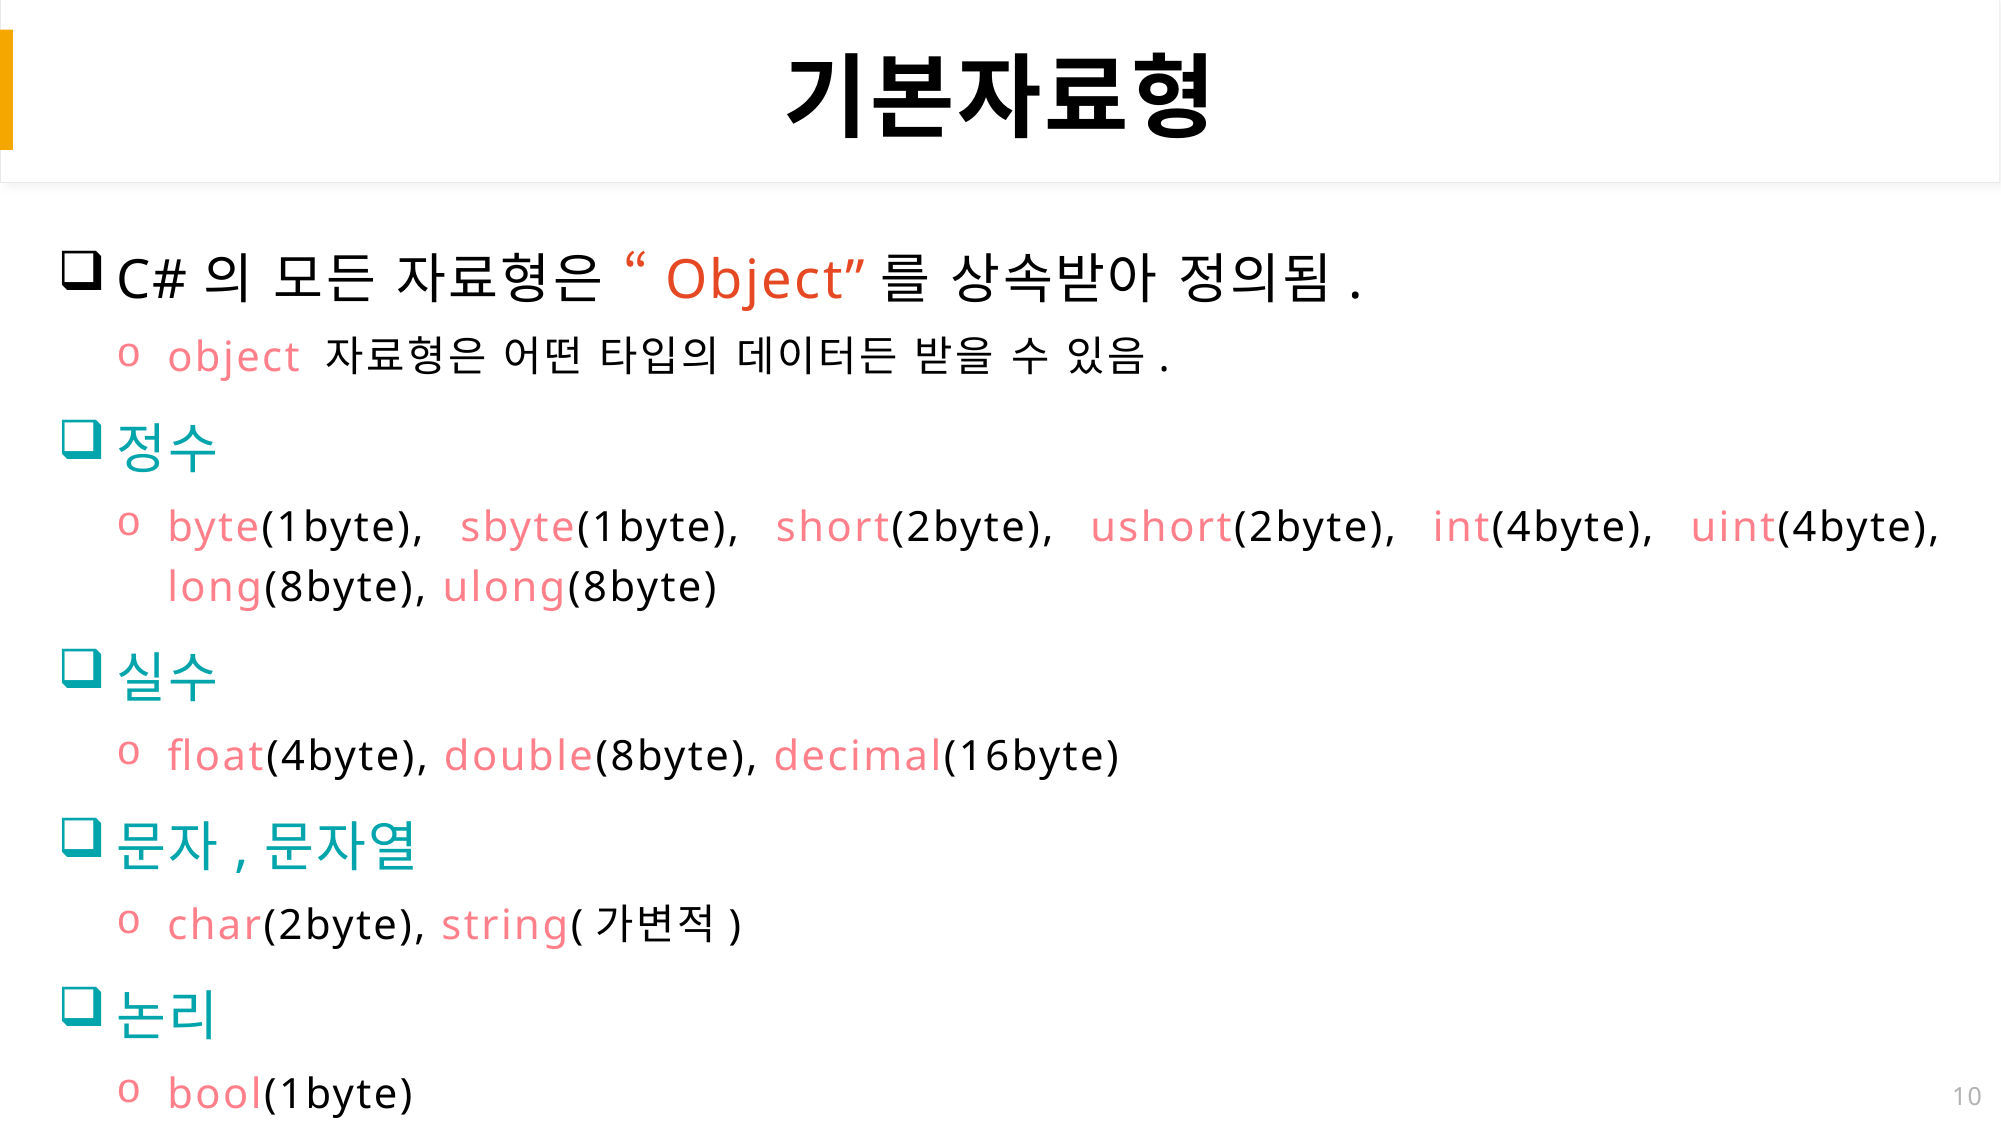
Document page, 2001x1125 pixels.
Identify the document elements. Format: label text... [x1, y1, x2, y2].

slide_number 10 [1550, 1066, 2000, 1125]
title 기본자료형 [39, 29, 1961, 150]
list C#의 모든 자료형은 “Object”를 상속받아 정의됨. object 자료형은 어떤 타입의 데이터든 받을 수 있음. 정수 byte(1byte), sbyte(1byte), short(2byte), ushort(2byte), int(4byte), uint(4byte), long(8byte), ulong(8byte) 실수 float(4byte), double(8byte), decimal(16byte) 문자,문자열 char(2byte), string(가변적) 논리 bool(1byte) [39, 213, 1961, 1081]
